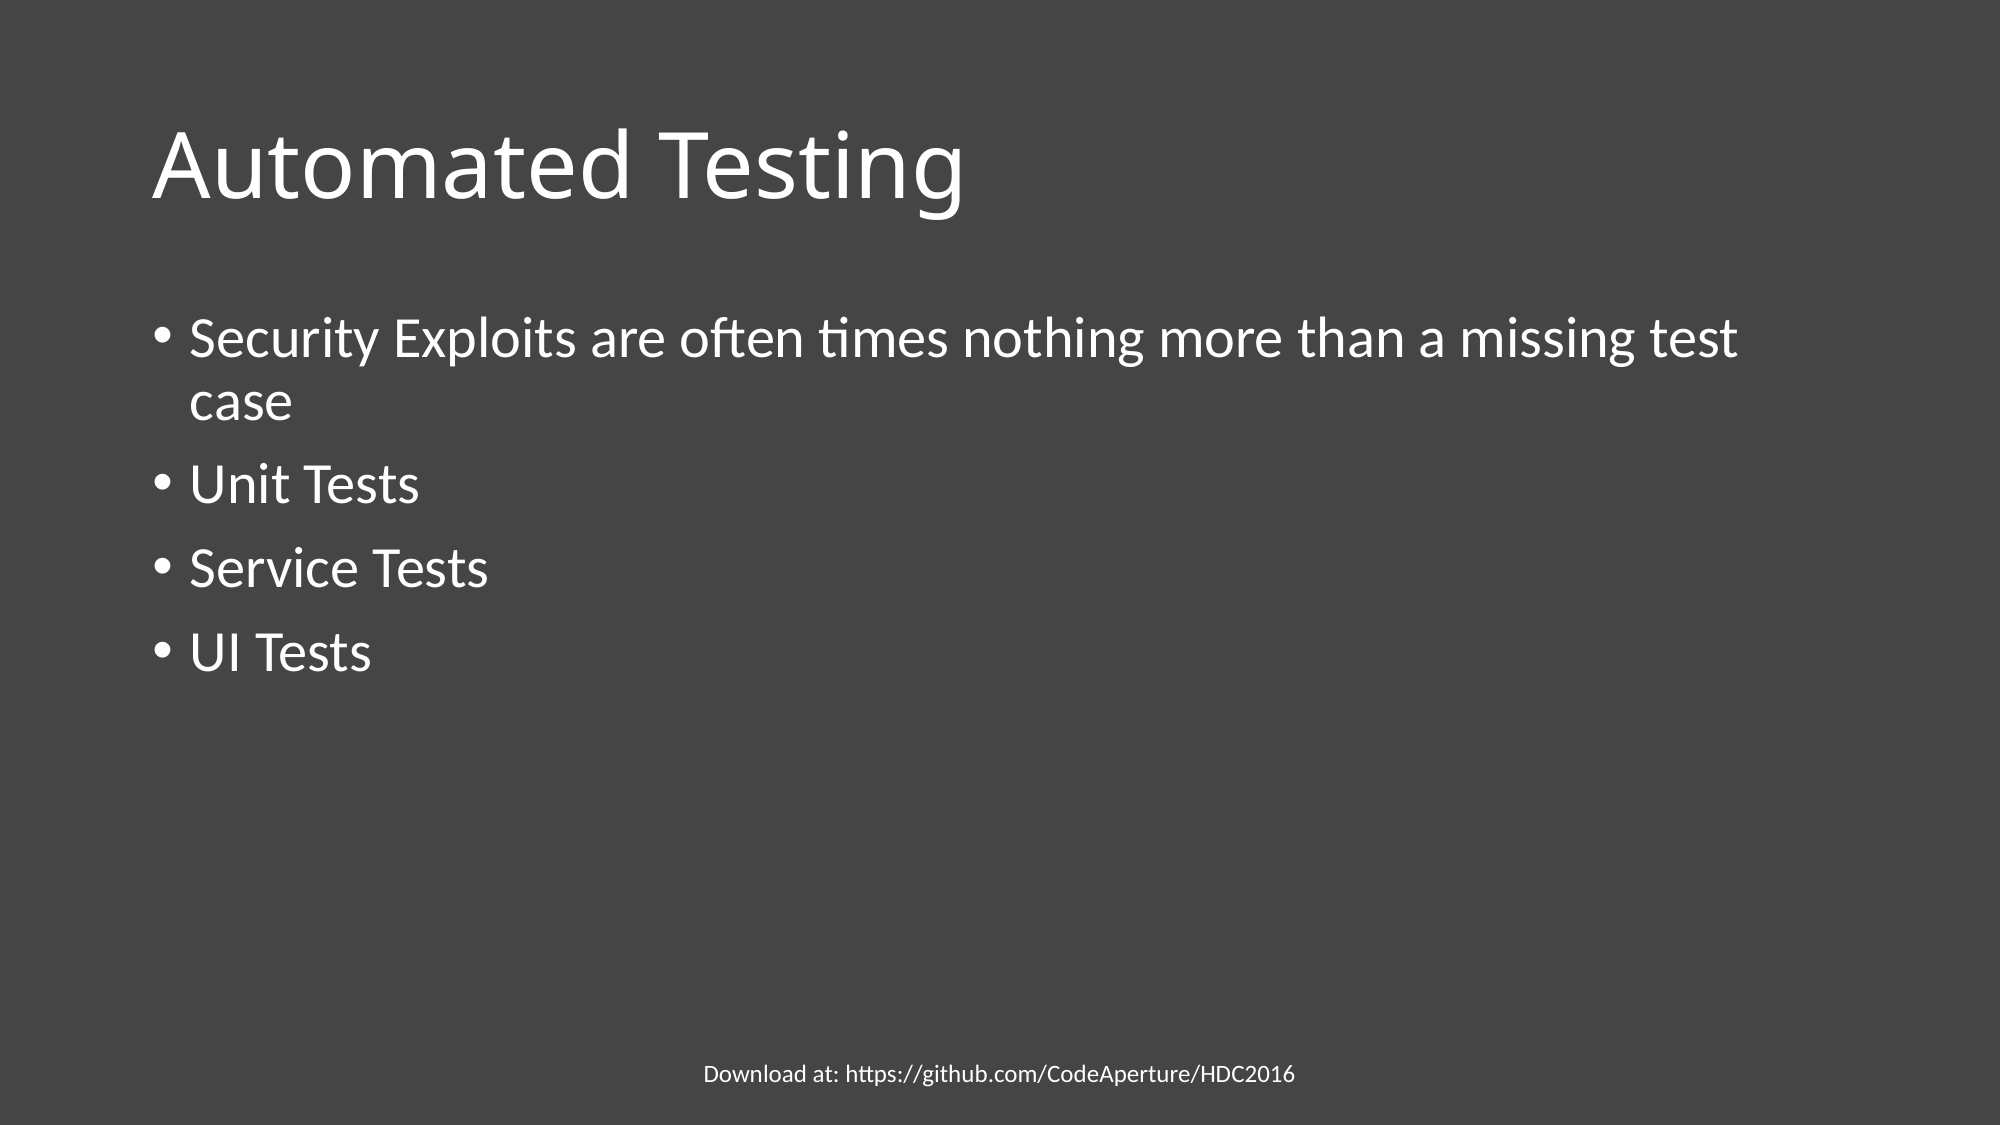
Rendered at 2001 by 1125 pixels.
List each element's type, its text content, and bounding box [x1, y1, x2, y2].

list Security Exploits are often times nothing more than a missing test case Unit Tests Service Tests UI Tests [137, 299, 1863, 1014]
footer Download at: https://github.com/CodeAperture/HDC2016 [662, 1042, 1338, 1103]
title Automated Testing [137, 59, 1863, 278]
